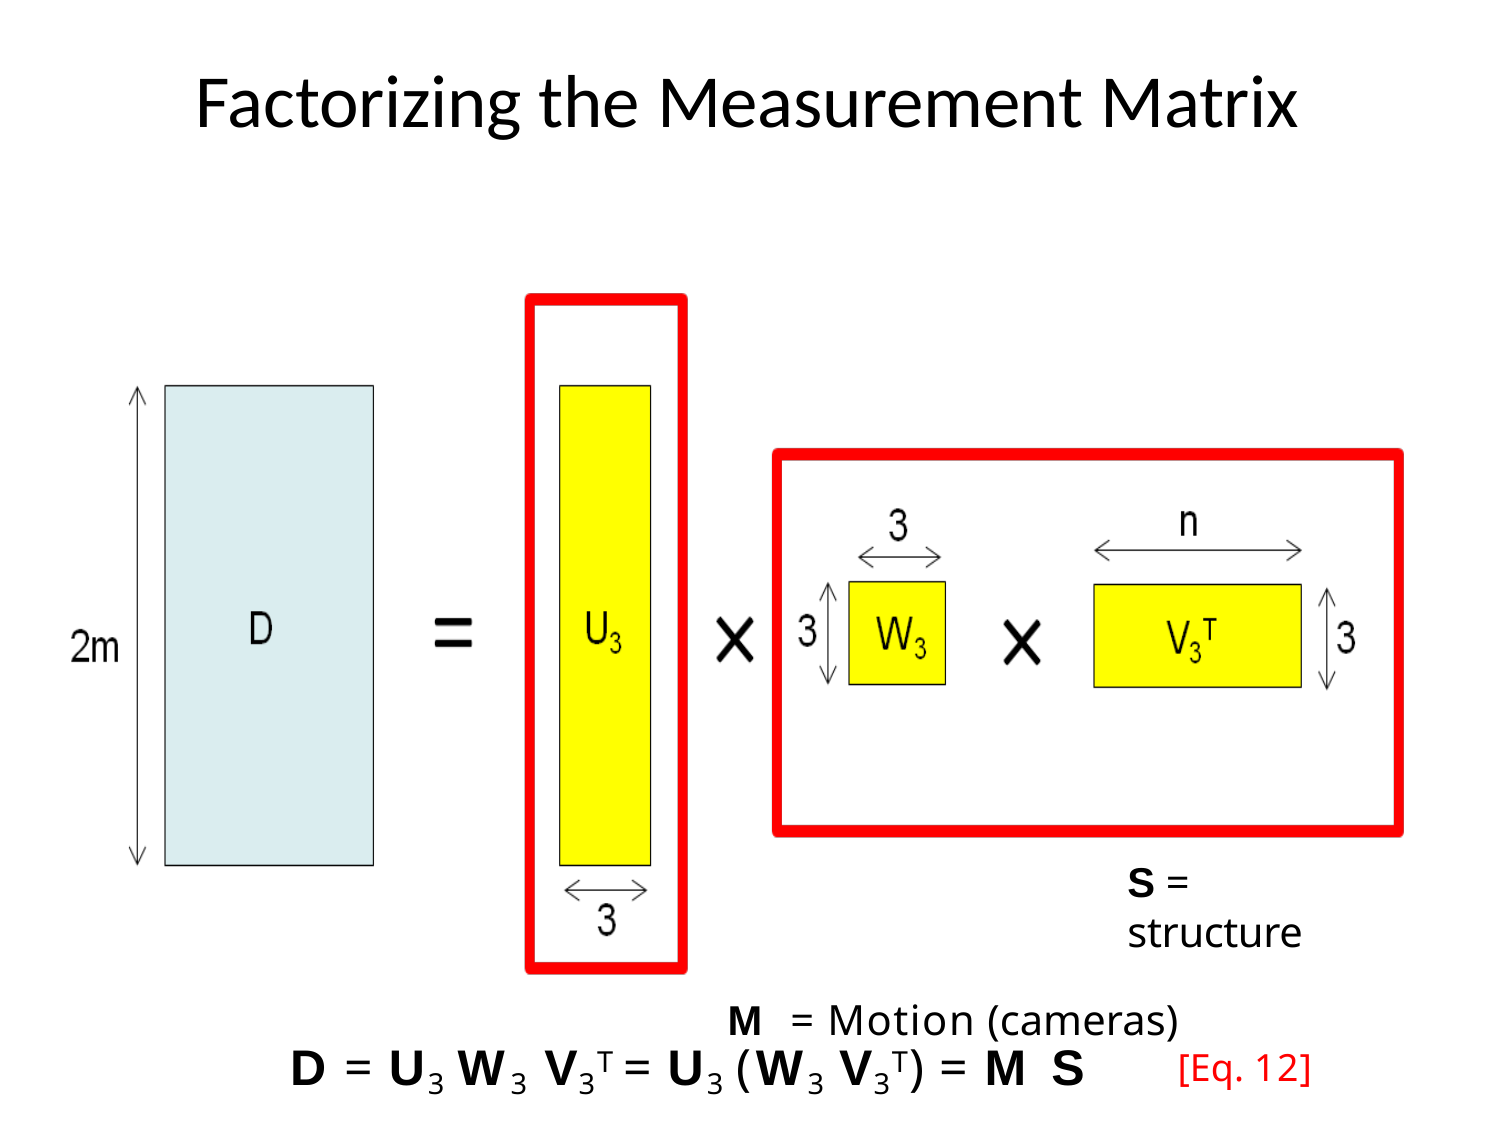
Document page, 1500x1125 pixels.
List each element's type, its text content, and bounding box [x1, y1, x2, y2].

text_box D = U3 W3 V3T = U3 (W3 V3T) = M S [287, 1033, 1145, 1101]
text_box [47, 292, 1405, 976]
text_box [Eq. 12] [1175, 1041, 1317, 1089]
title Factorizing the Measurement Matrix [192, 50, 1308, 240]
text_box S = structure M = Motion (cameras) [725, 854, 1368, 1044]
